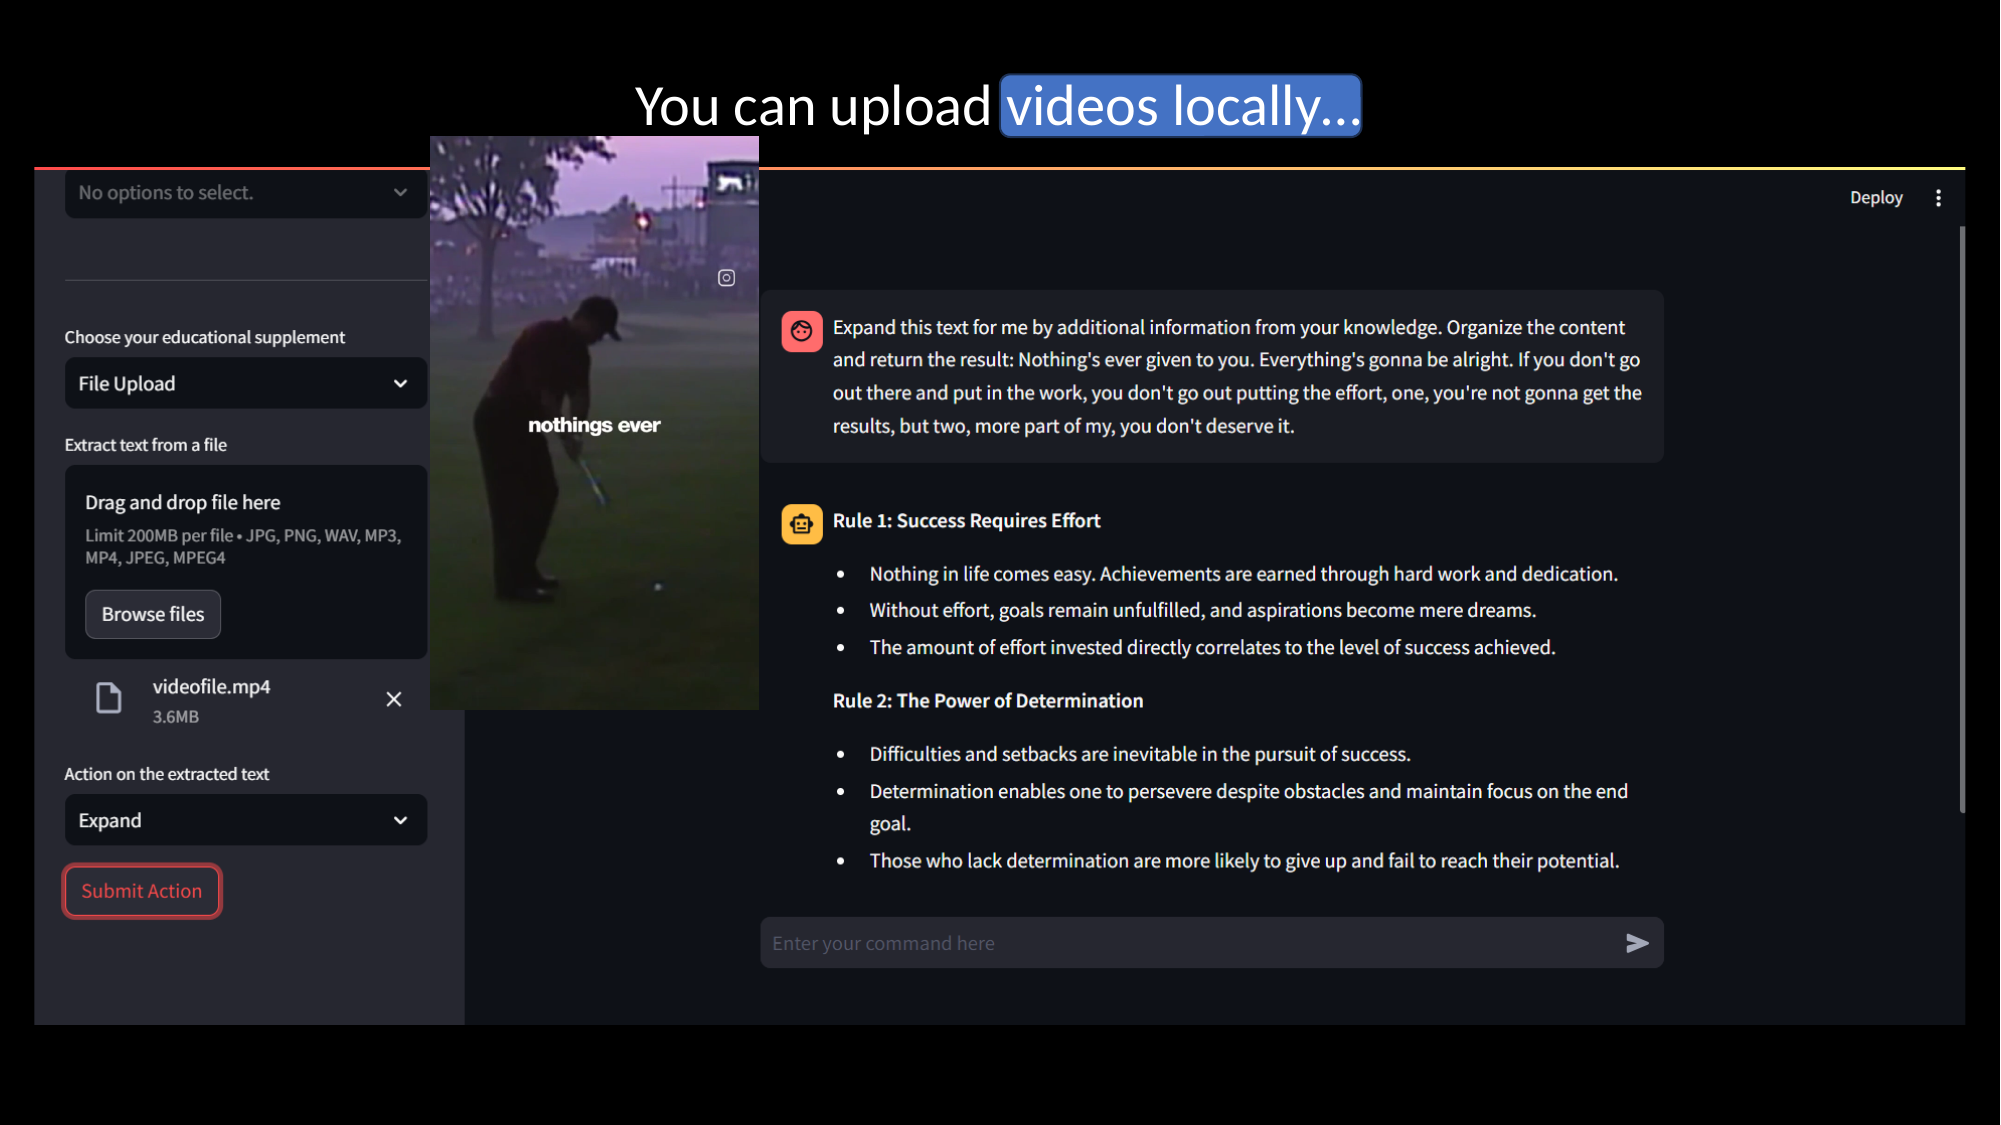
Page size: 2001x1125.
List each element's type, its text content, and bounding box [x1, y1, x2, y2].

text_box You can upload videos locally… [542, 59, 1455, 144]
picture [34, 136, 1966, 1025]
